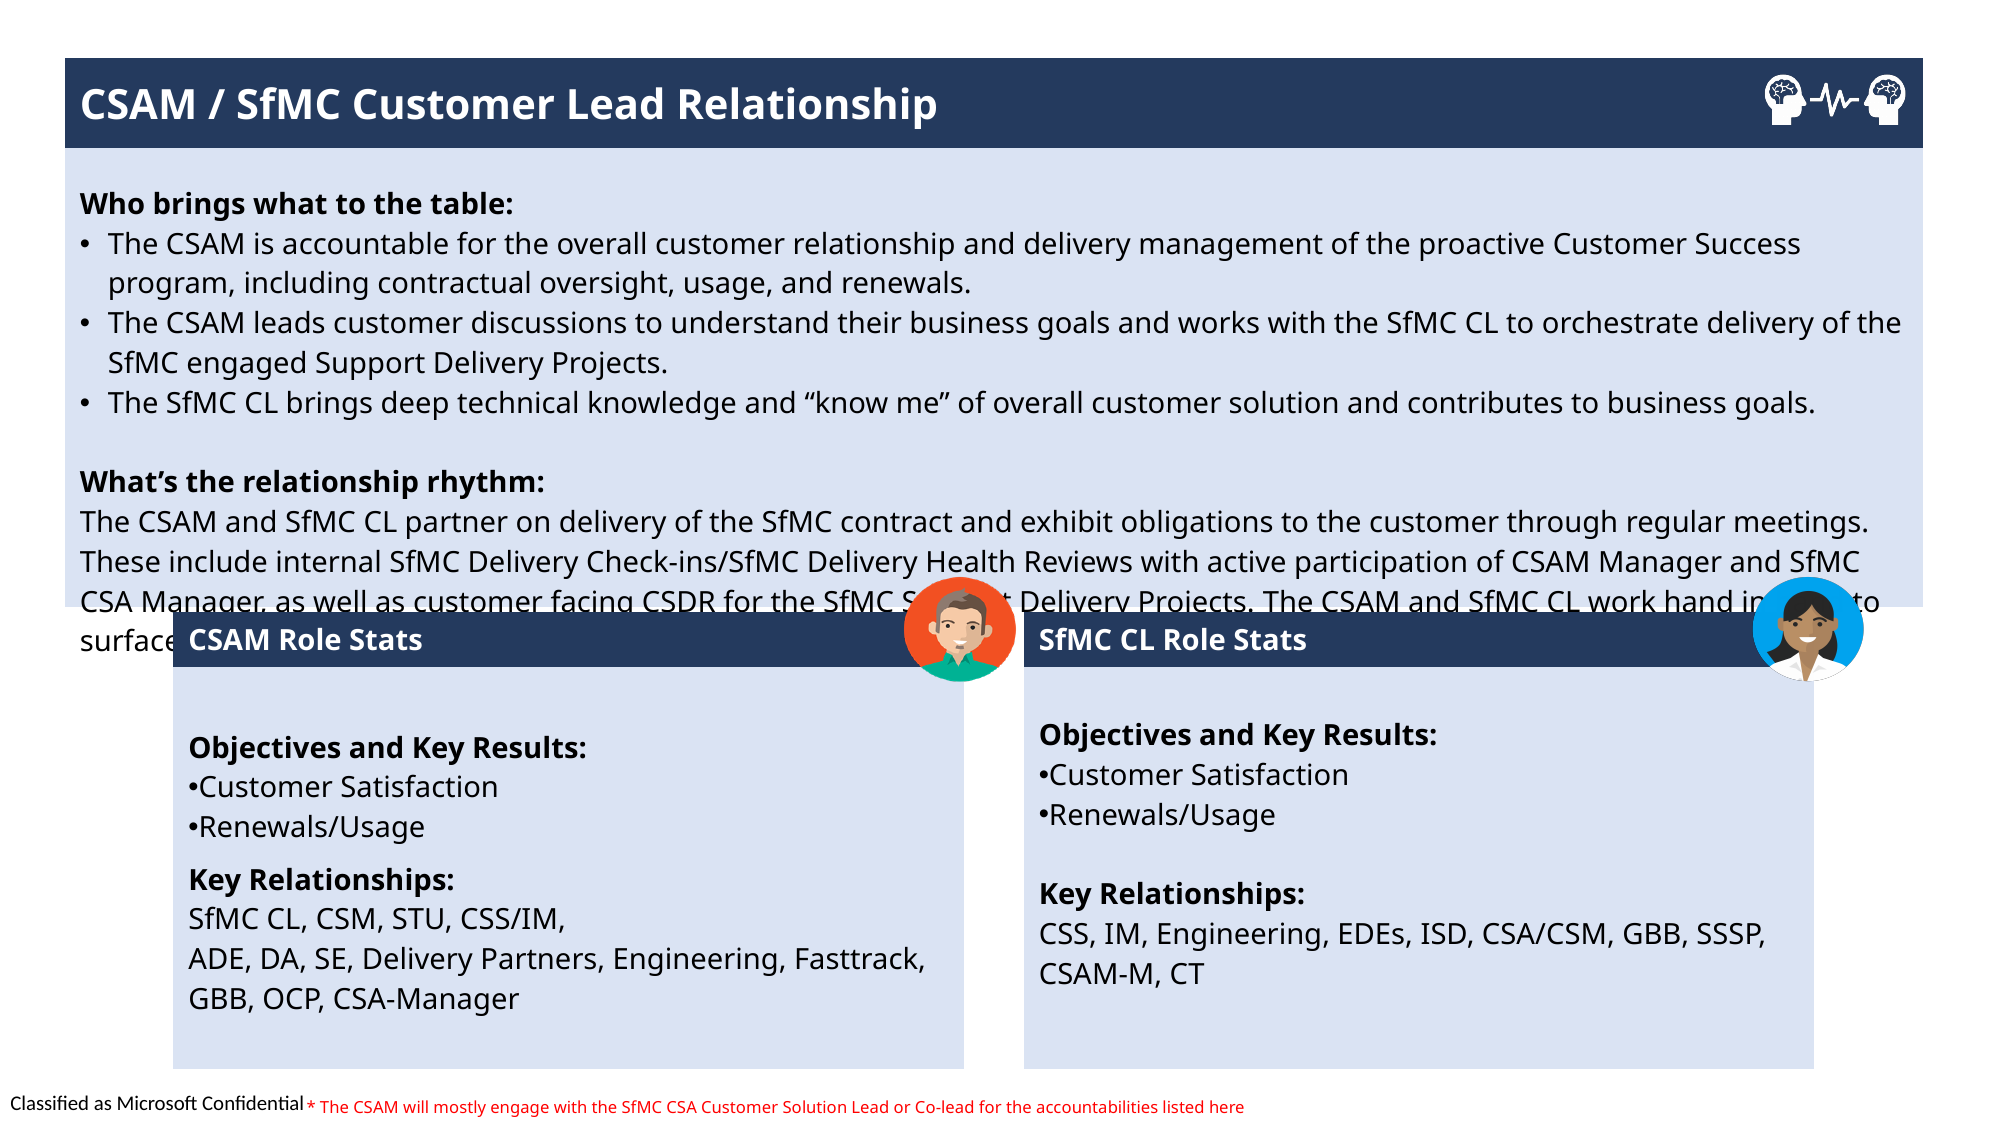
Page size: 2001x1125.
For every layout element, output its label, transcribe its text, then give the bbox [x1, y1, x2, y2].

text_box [1756, 69, 1914, 130]
picture [1745, 570, 1872, 688]
text_box [46, 58, 1942, 227]
picture [896, 570, 1023, 688]
table_header SfMC CL Role Stats [1024, 612, 1745, 667]
table_cell [964, 667, 1024, 1069]
table_header CSAM Role Stats [173, 612, 896, 667]
table_cell Objectives and Key Results: Customer Satisfaction Renewals/Usage Key Relationships: CSS, IM, Engineering, EDEs, ISD, CSA/CSM, GBB, SSSP, CSAM-M, CT [1024, 667, 1814, 1069]
text_box * The CSAM will mostly engage with the SfMC CSA Customer Solution Lead or Co-lead for the accountabilities listed here [291, 1089, 1341, 1125]
table_cell Who brings what to the table: The CSAM is accountable for the overall customer relationship and delivery management of the proactive Customer Success program, including contractual oversight, usage, and renewals. The CSAM leads customer discussions to understand their business goals and works with the SfMC CL to orchestrate delivery of the SfMC engaged Support Delivery Projects. The SfMC CL brings deep technical knowledge and “know me” of overall customer solution and contributes to business goals. What’s the relationship rhythm: The CSAM and SfMC CL partner on delivery of the SfMC contract and exhibit obligations to the customer through regular meetings. These include internal SfMC Delivery Check-ins/SfMC Delivery Health Reviews with active participation of CSAM Manager and SfMC CSA Manager, as well as customer facing CSDR for the SfMC Support Delivery Projects. The CSAM and SfMC CL work hand in hand to surface opportunities to deliver SfMC value. [65, 227, 1923, 607]
table_cell Objectives and Key Results: Customer Satisfaction Renewals/Usage Key Relationships: SfMC CL, CSM, STU, CSS/IM, ADE, DA, SE, Delivery Partners, Engineering, Fasttrack, GBB, OCP, CSA-Manager [173, 667, 964, 1069]
